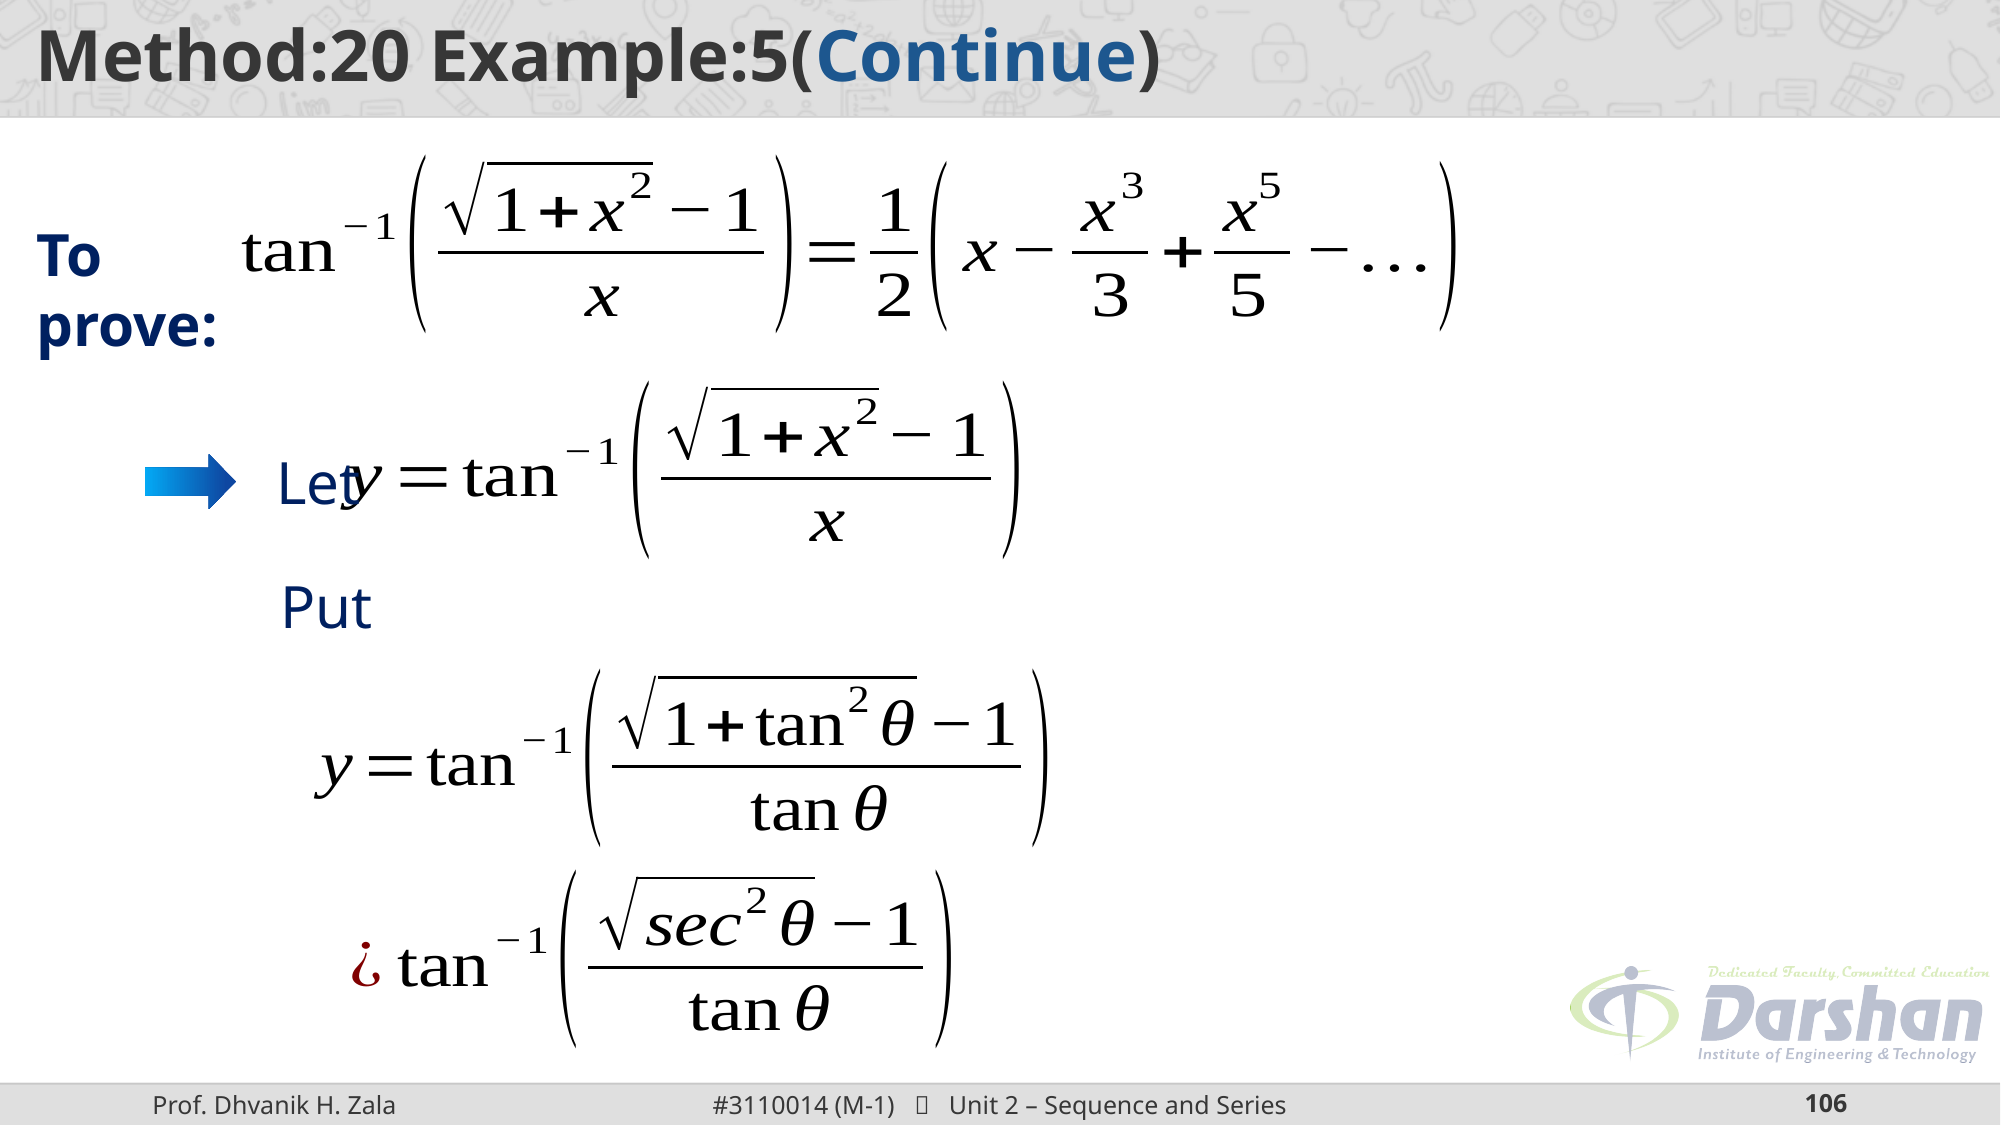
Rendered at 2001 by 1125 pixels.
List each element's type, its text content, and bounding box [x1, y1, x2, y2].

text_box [260, 375, 1027, 563]
text_box To prove: [21, 210, 293, 296]
text_box [145, 454, 237, 510]
